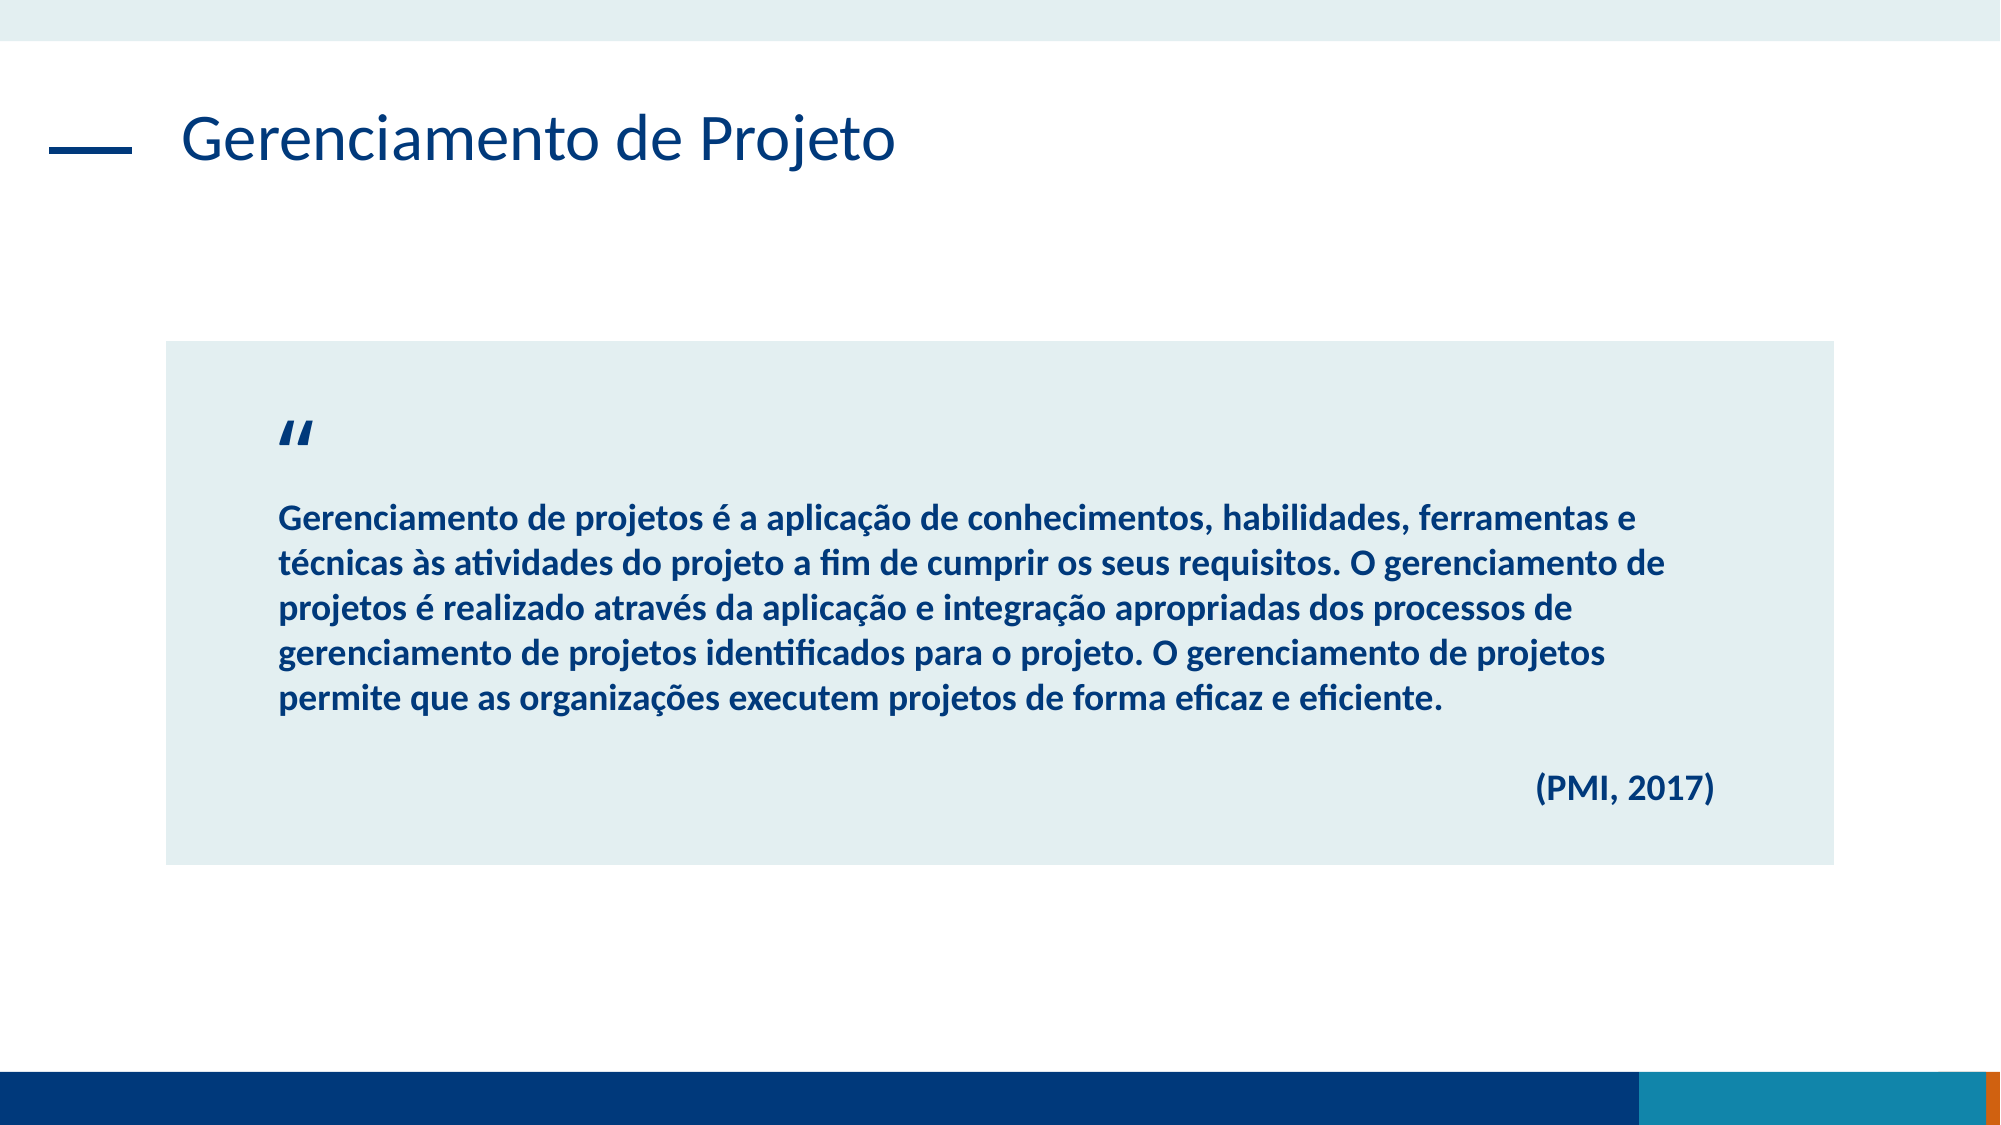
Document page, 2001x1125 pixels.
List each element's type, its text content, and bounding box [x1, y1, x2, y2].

text_box “ [263, 384, 359, 520]
list Gerenciamento de Projeto [167, 95, 1833, 237]
text_box [166, 341, 1834, 865]
text_box Gerenciamento de projetos é a aplicação de conhecimentos, habilidades, ferramentas e técnicas às atividades do projeto a fim de cumprir os seus requisitos. O gerenciamento de projetos é realizado através da aplicação e integração apropriadas dos processos de gerenciamento de projetos identificados para o projeto. O gerenciamento de projetos permite que as organizações executem projetos de forma eficaz e eficiente. (PMI, 2017) [263, 440, 1739, 816]
